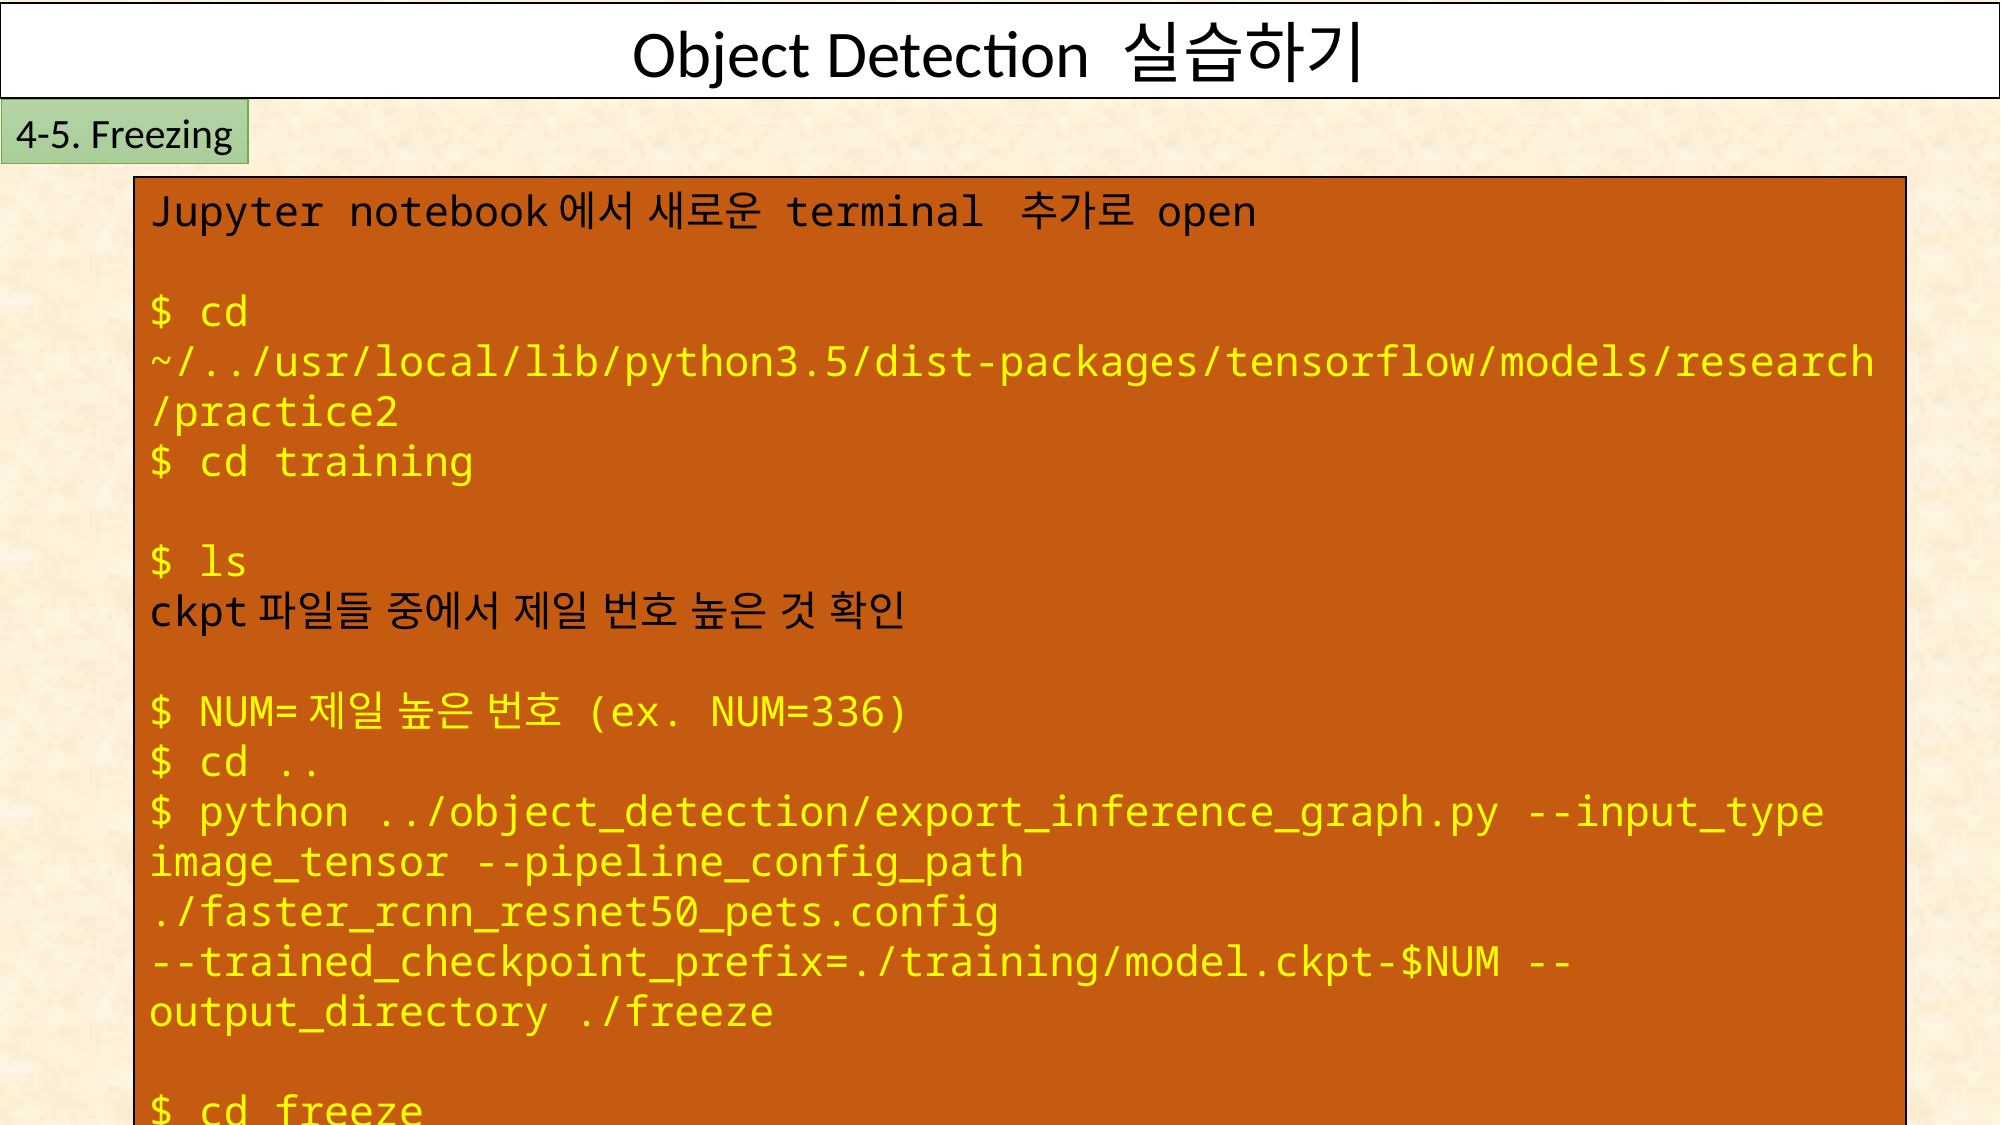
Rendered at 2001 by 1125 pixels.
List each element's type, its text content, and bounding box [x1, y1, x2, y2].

text_box 4-5. Freezing [1, 99, 249, 164]
text_box Object Detection 실습하기 [0, 2, 2000, 99]
text_box Jupyter notebook에서 새로운 terminal 추가로 open $ cd ~/../usr/local/lib/python3.5/dist-packages/tensorflow/models/research/practice2 $ cd training $ ls ckpt파일들 중에서 제일 번호 높은 것 확인 $ NUM=제일 높은 번호 (ex. NUM=336) $ cd .. $ python ../object_detection/export_inference_graph.py --input_type image_tensor --pipeline_config_path ./faster_rcnn_resnet50_pets.config --trained_checkpoint_prefix=./training/model.ckpt-$NUM --output_directory ./freeze $ cd freeze $ ls # frozen_inference-graph.pb 파일을 OpenVINO로 Inference 할때 사용합니다. [133, 176, 1907, 1125]
picture [0, 0, 2001, 1125]
